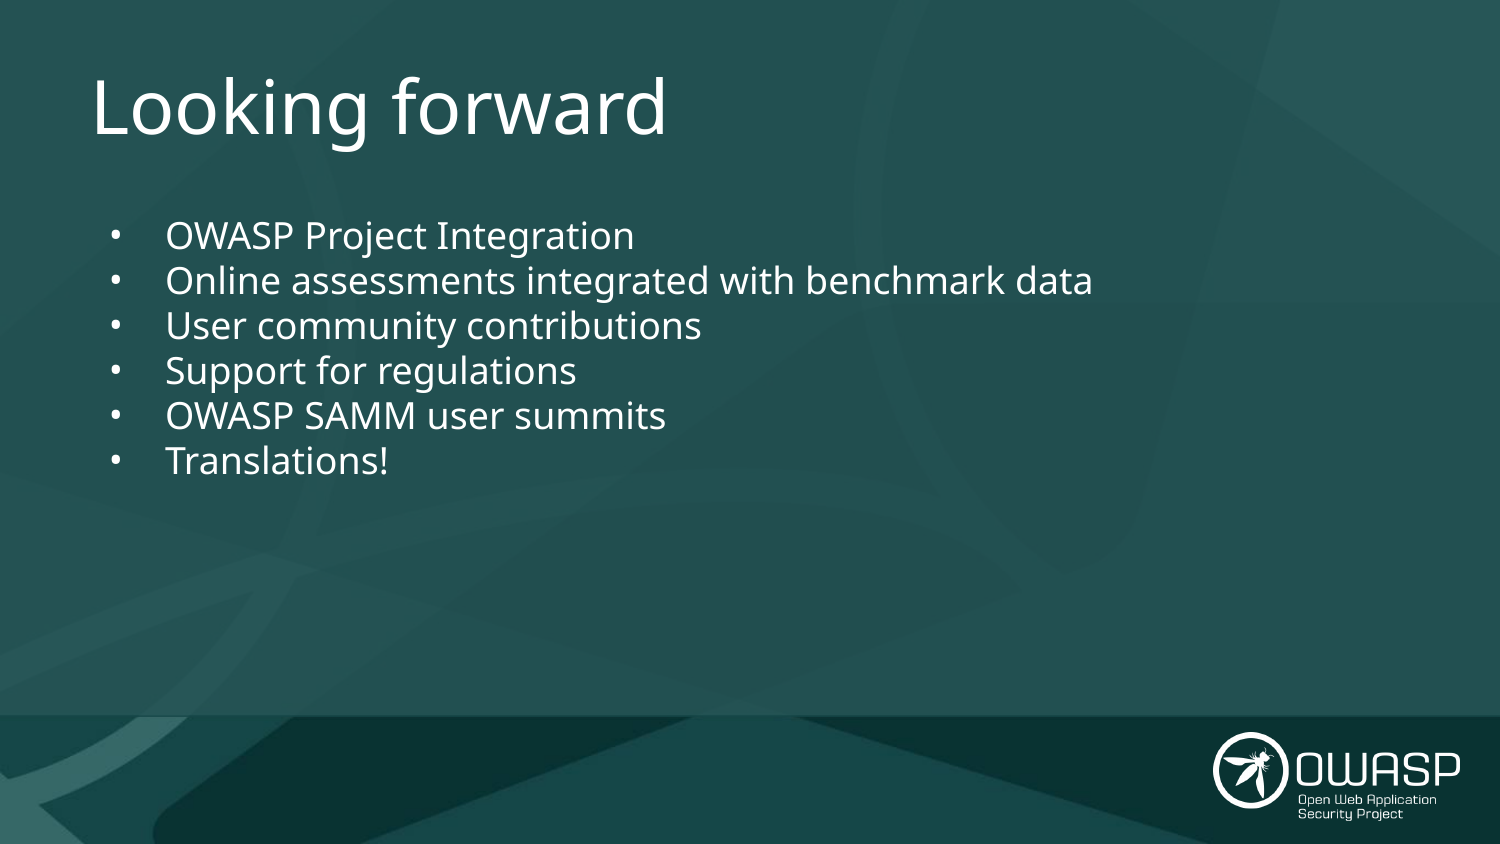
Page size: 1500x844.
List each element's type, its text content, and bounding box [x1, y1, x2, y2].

list OWASP Project Integration Online assessments integrated with benchmark data User community contributions Support for regulations OWASP SAMM user summits Translations! [75, 196, 1425, 705]
picture [0, 717, 1500, 844]
title Looking forward [75, 33, 1425, 175]
